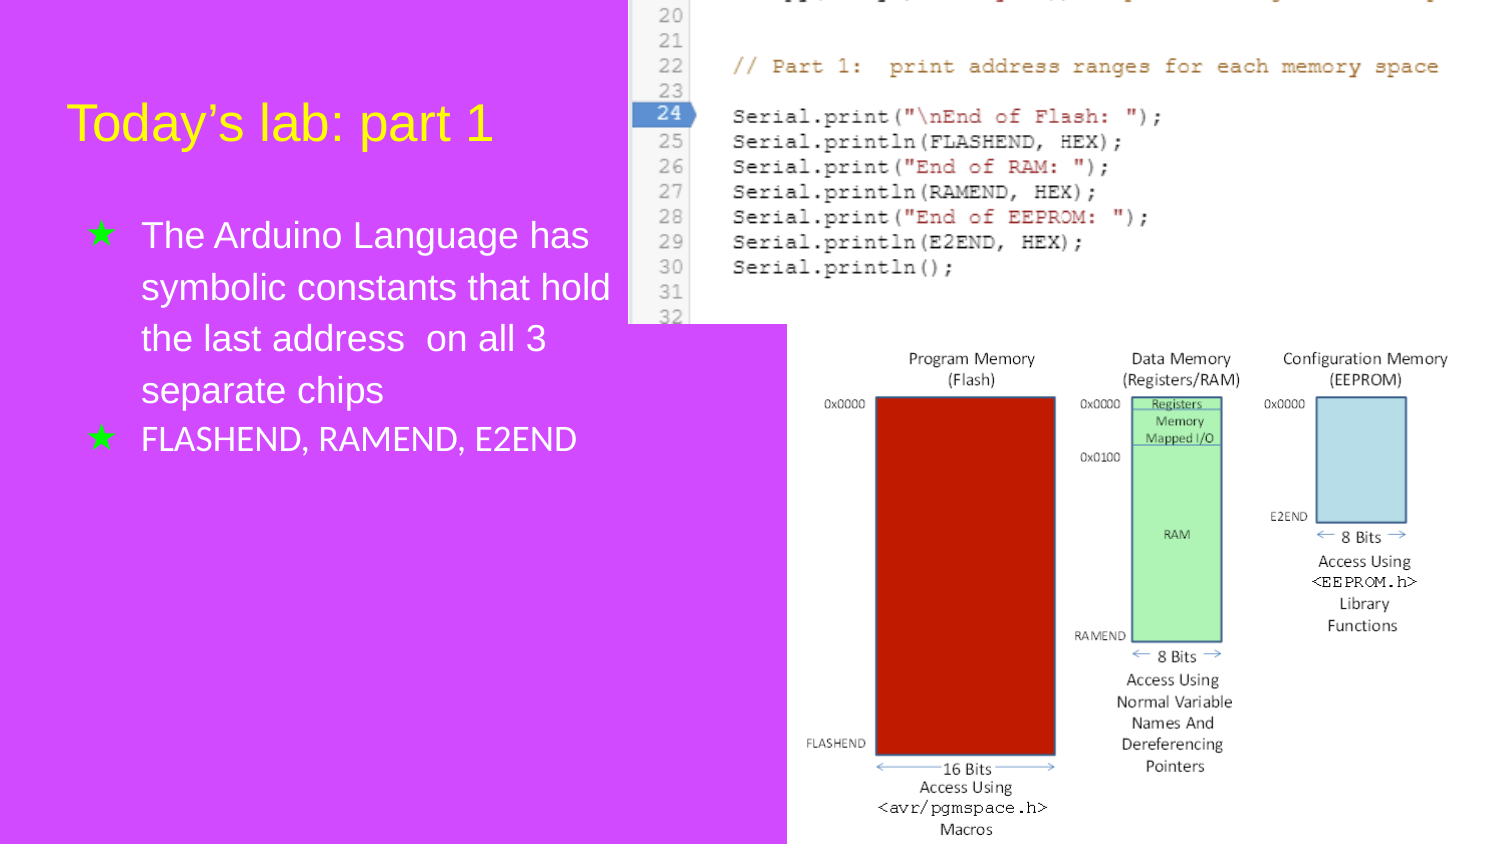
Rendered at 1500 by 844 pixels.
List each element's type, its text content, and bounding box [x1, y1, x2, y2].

picture [627, 0, 1500, 844]
title Today’s lab: part 1 [51, 72, 622, 167]
list The Arduino Language has symbolic constants that hold the last address on all 3 separate chips FLASHEND, RAMEND, E2END [51, 189, 650, 750]
